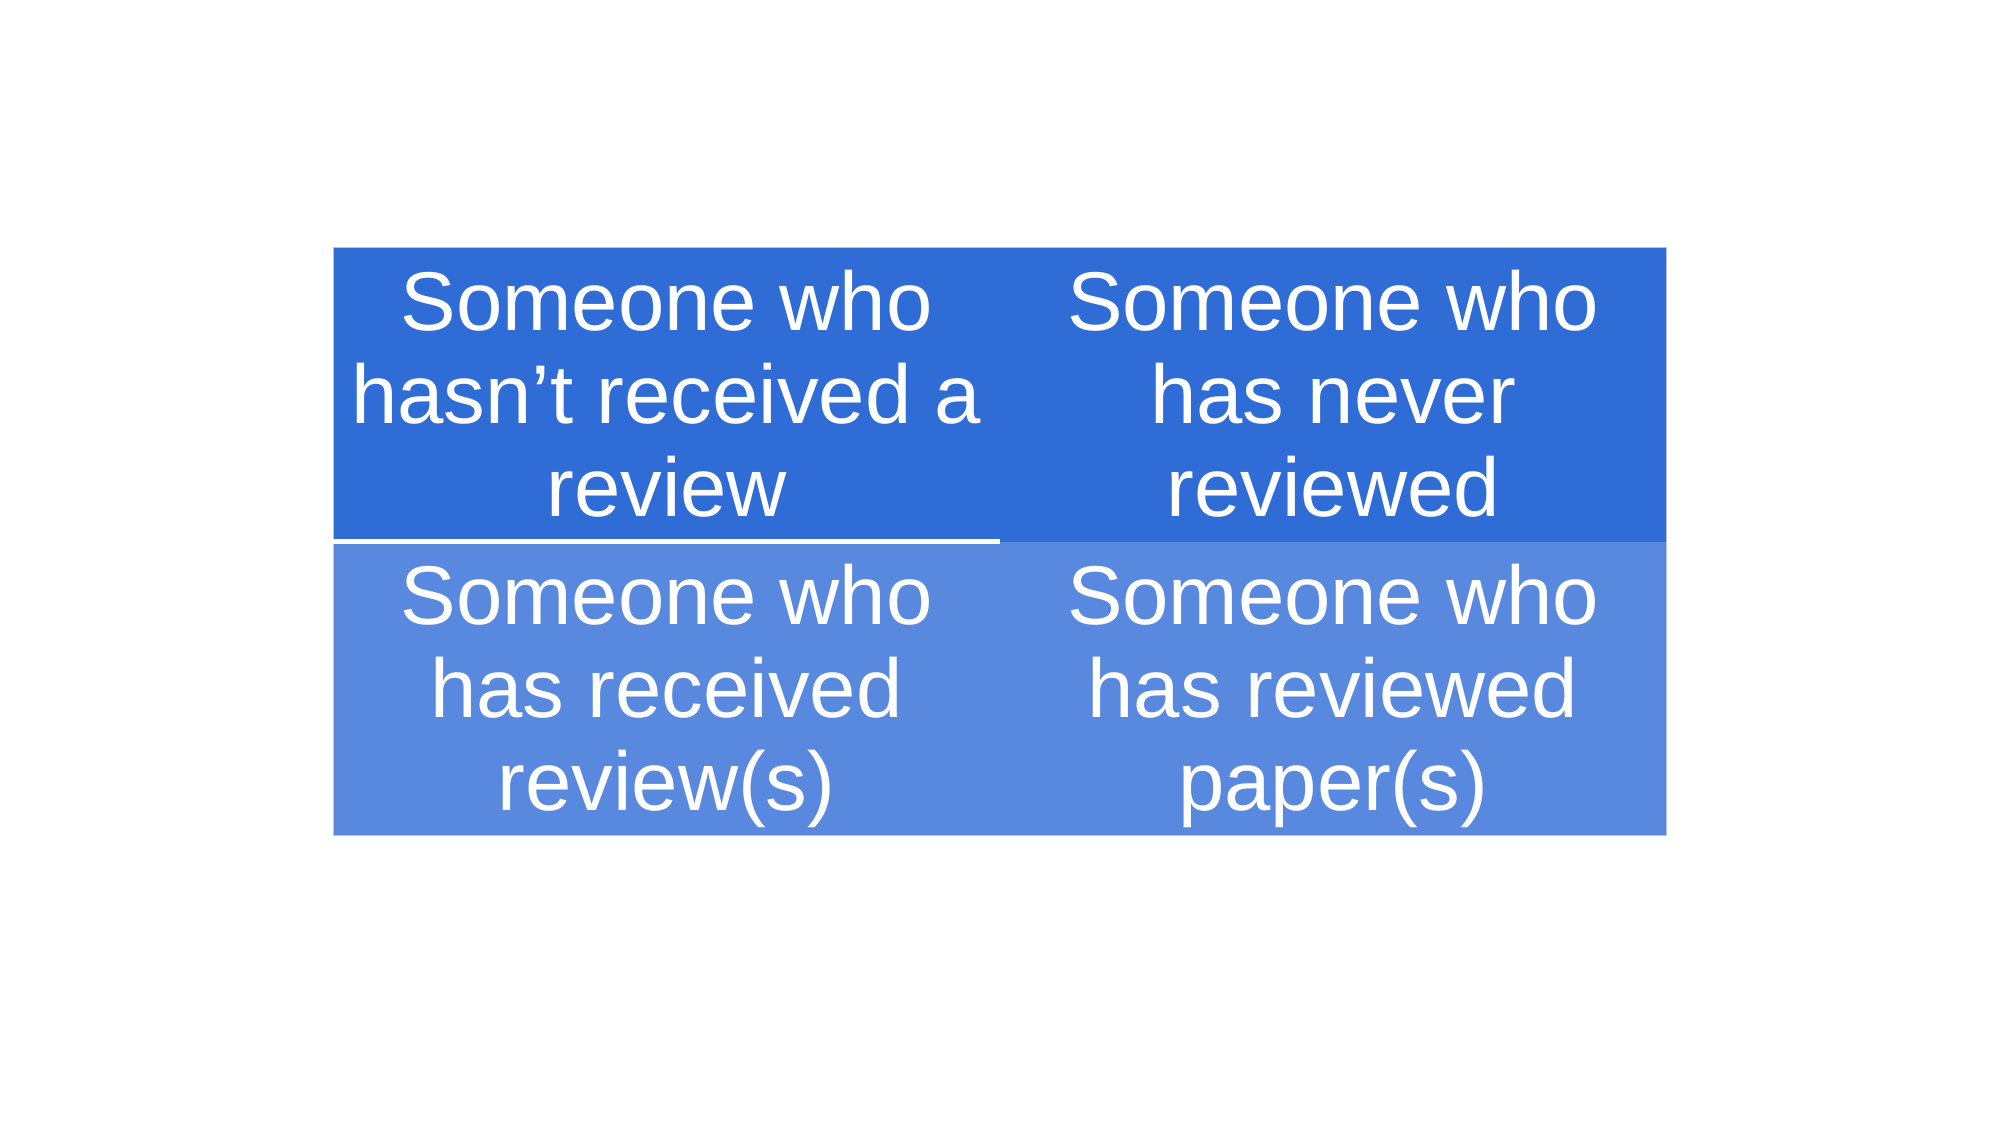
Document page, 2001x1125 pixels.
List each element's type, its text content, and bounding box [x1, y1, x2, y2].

table_header Someone who hasn’t received a review [334, 248, 1000, 539]
table_cell Someone who has reviewed paper(s) [1000, 542, 1666, 835]
table_header Someone who has never reviewed [1000, 248, 1666, 542]
table_cell Someone who has received review(s) [334, 544, 1000, 835]
